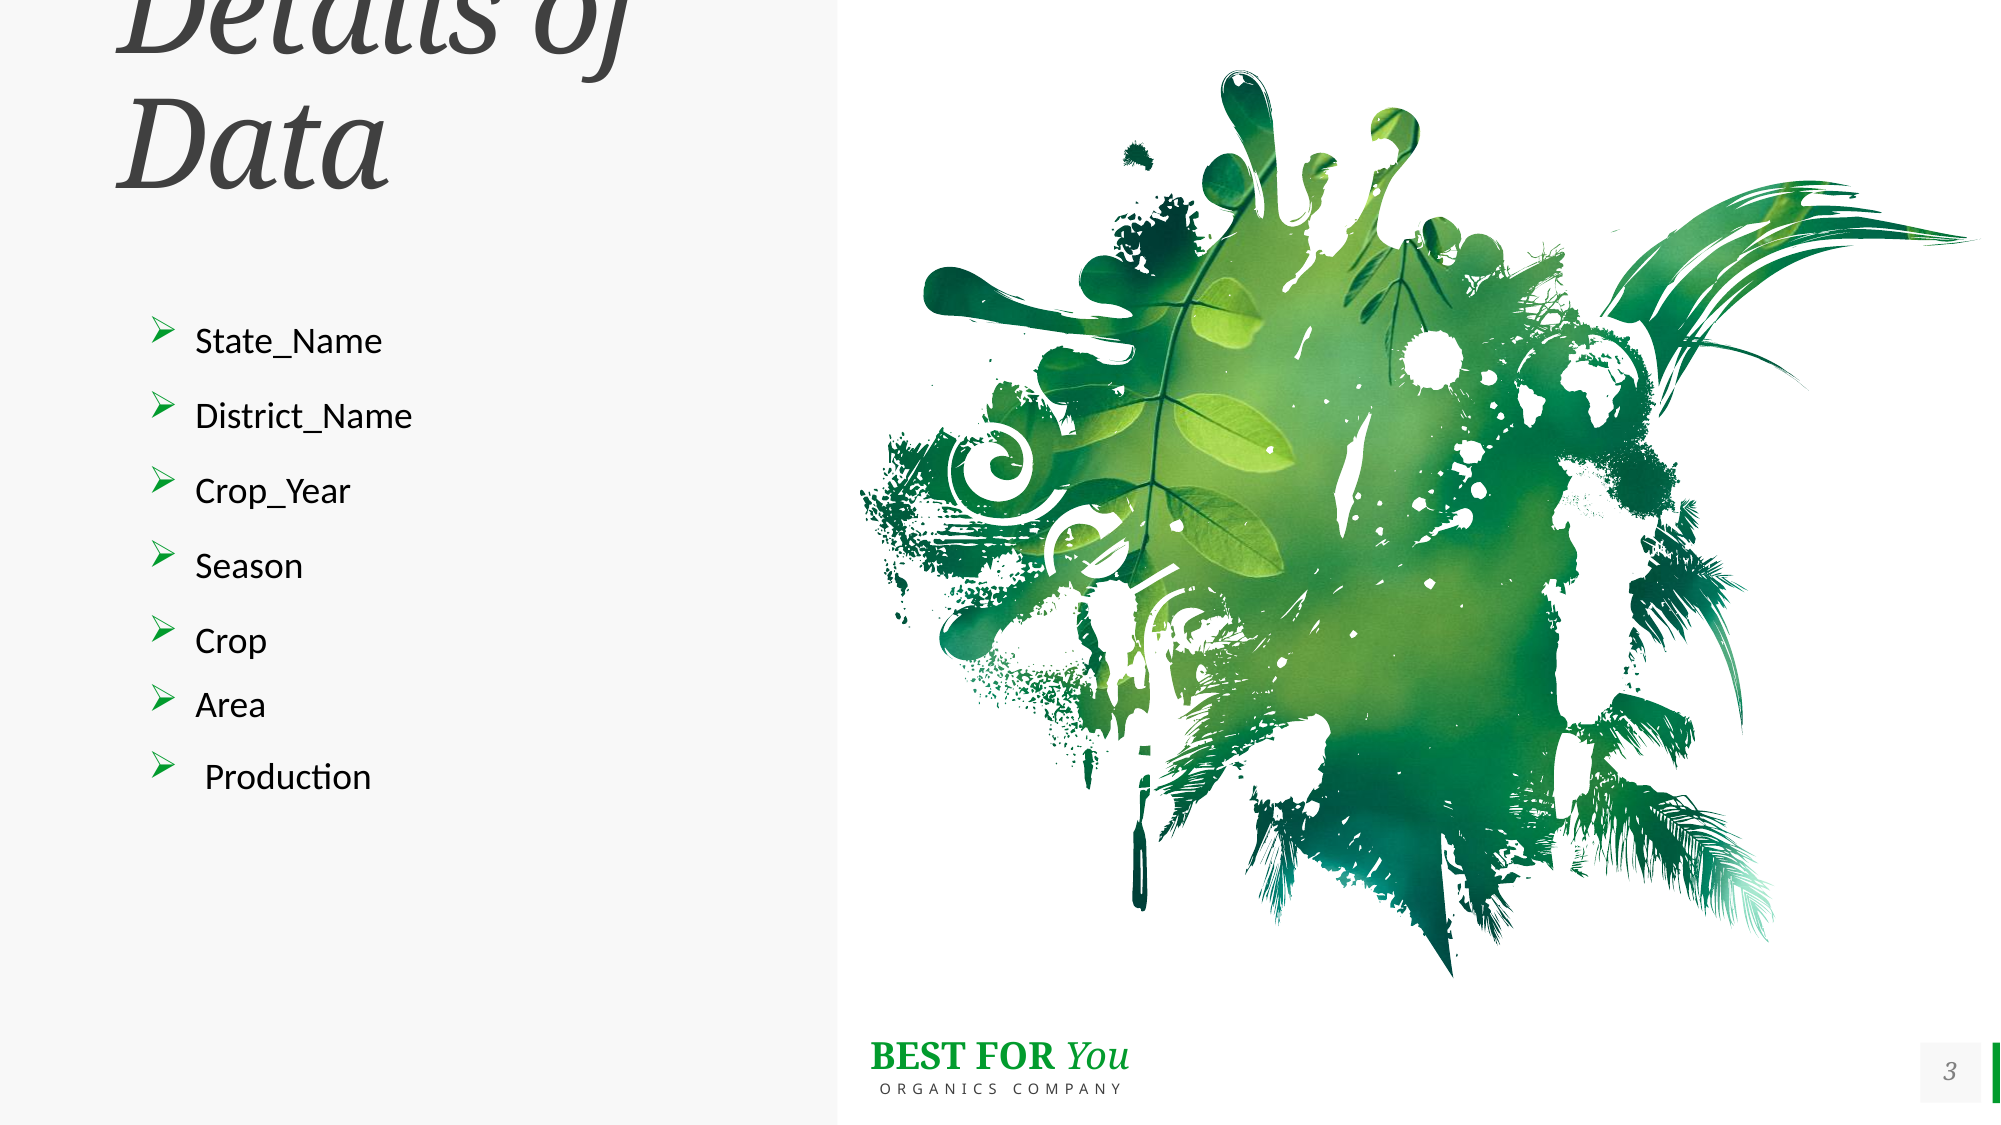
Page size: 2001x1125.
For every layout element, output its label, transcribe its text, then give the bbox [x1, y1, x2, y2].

slide_number 3 [1920, 1042, 1982, 1103]
subtitle State_Name District_Name Crop_Year Season Crop Area Production [148, 310, 720, 957]
picture [860, 70, 1982, 979]
title Details of Data [0, 0, 838, 1125]
